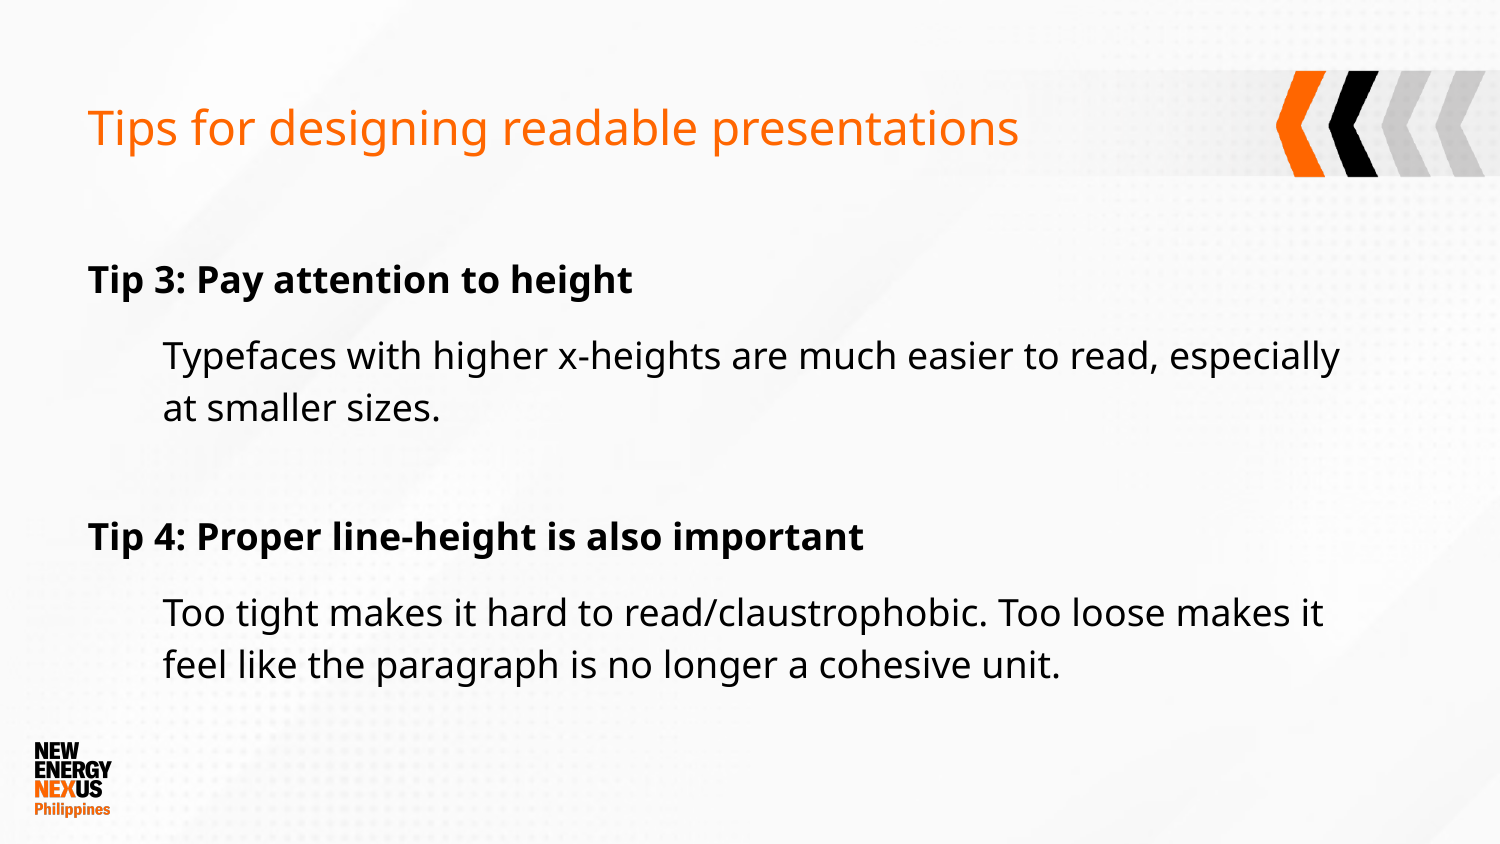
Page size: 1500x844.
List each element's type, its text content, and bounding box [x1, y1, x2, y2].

title Tips for designing readable presentations [72, 82, 1390, 171]
list Tip 3: Pay attention to height Typefaces with higher x-heights are much easier to read, especially at smaller sizes. Tip 4: Proper line-height is also important Too tight makes it hard to read/claustrophobic. Too loose makes it feel like the paragraph is no longer a cohesive unit. [72, 234, 1390, 725]
picture [34, 741, 113, 821]
picture [821, 70, 1500, 183]
